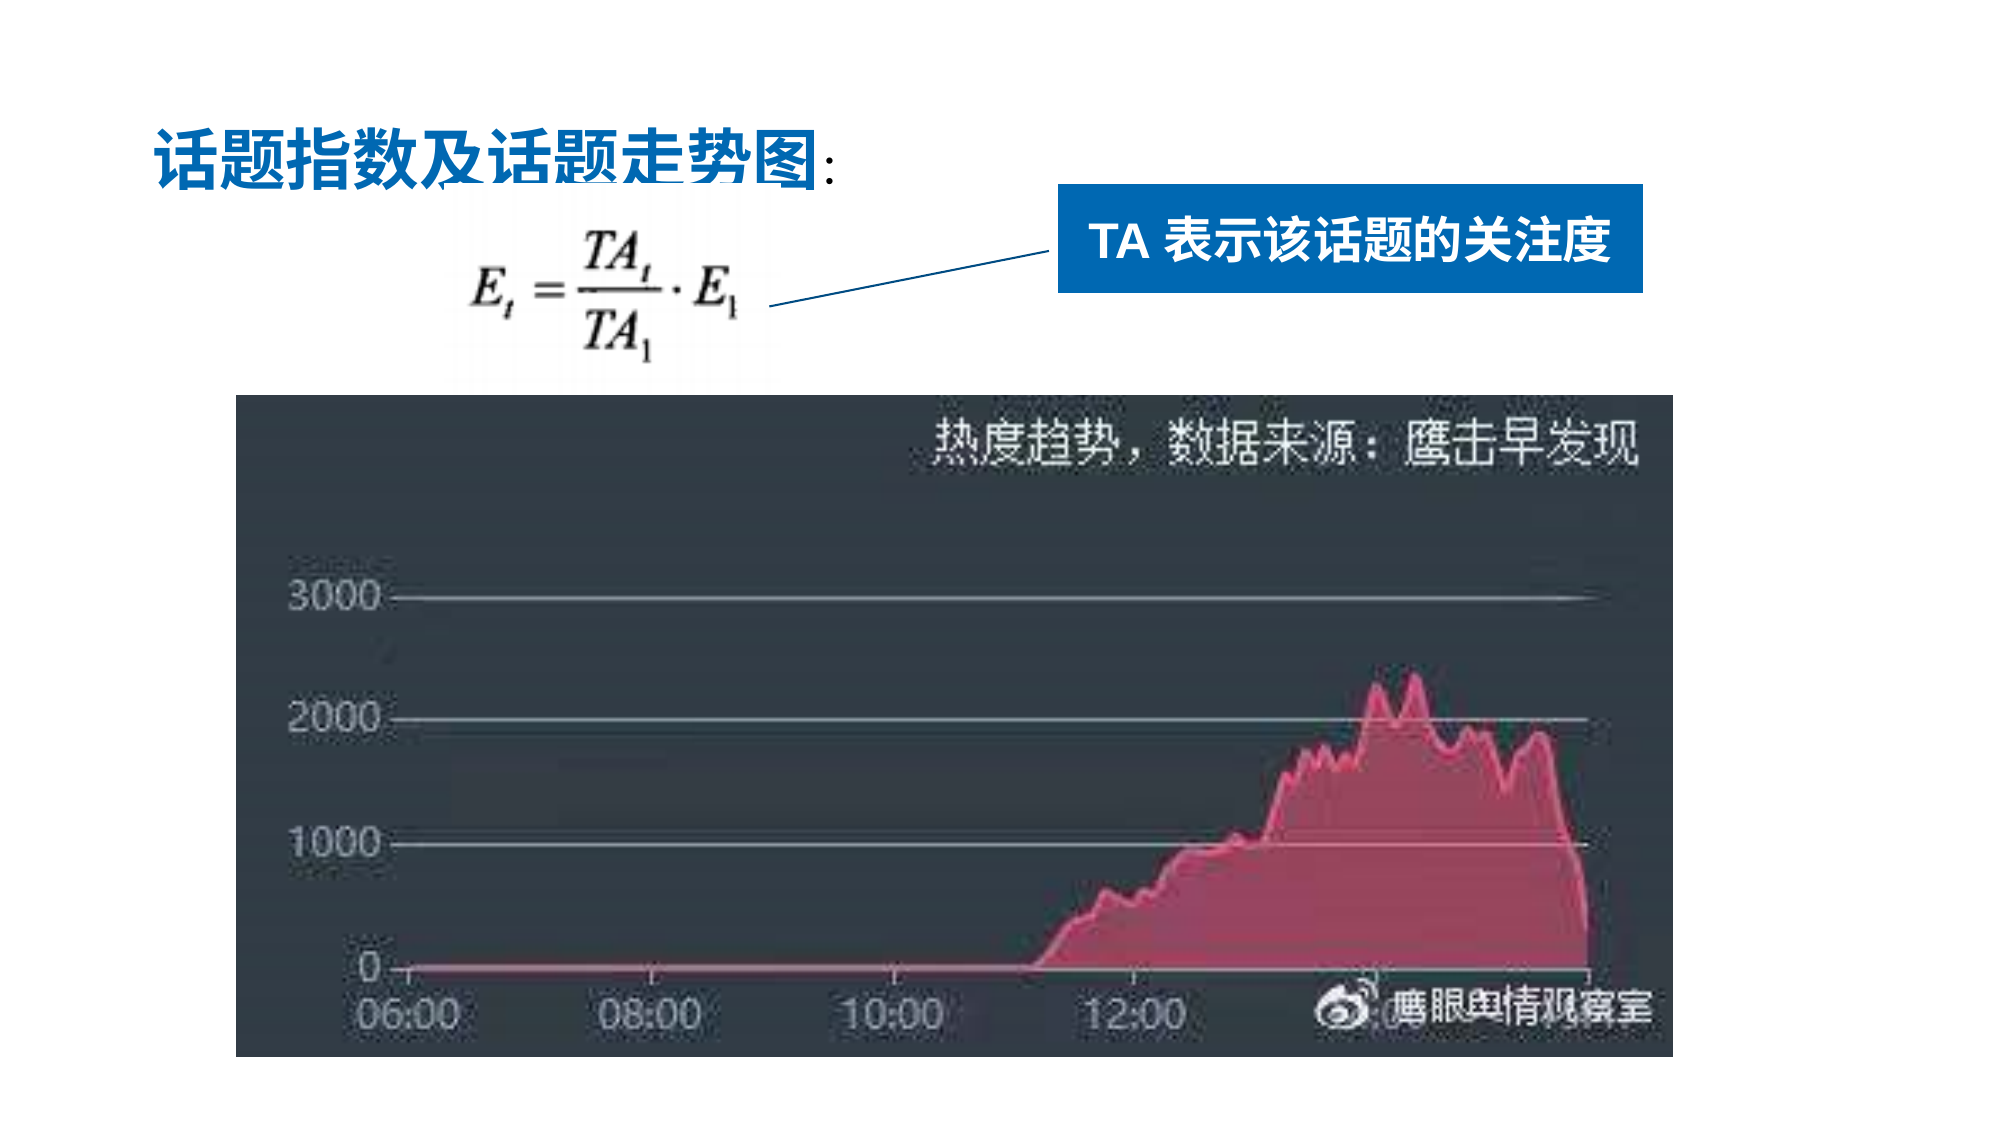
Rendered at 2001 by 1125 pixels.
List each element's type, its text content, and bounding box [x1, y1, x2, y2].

text_box TA表示该话题的关注度 [781, 249, 1050, 306]
text_box TA表示该话题的关注度 [1058, 184, 1643, 293]
list 话题指数及话题走势图： [137, 94, 1863, 396]
picture [236, 183, 1673, 1057]
